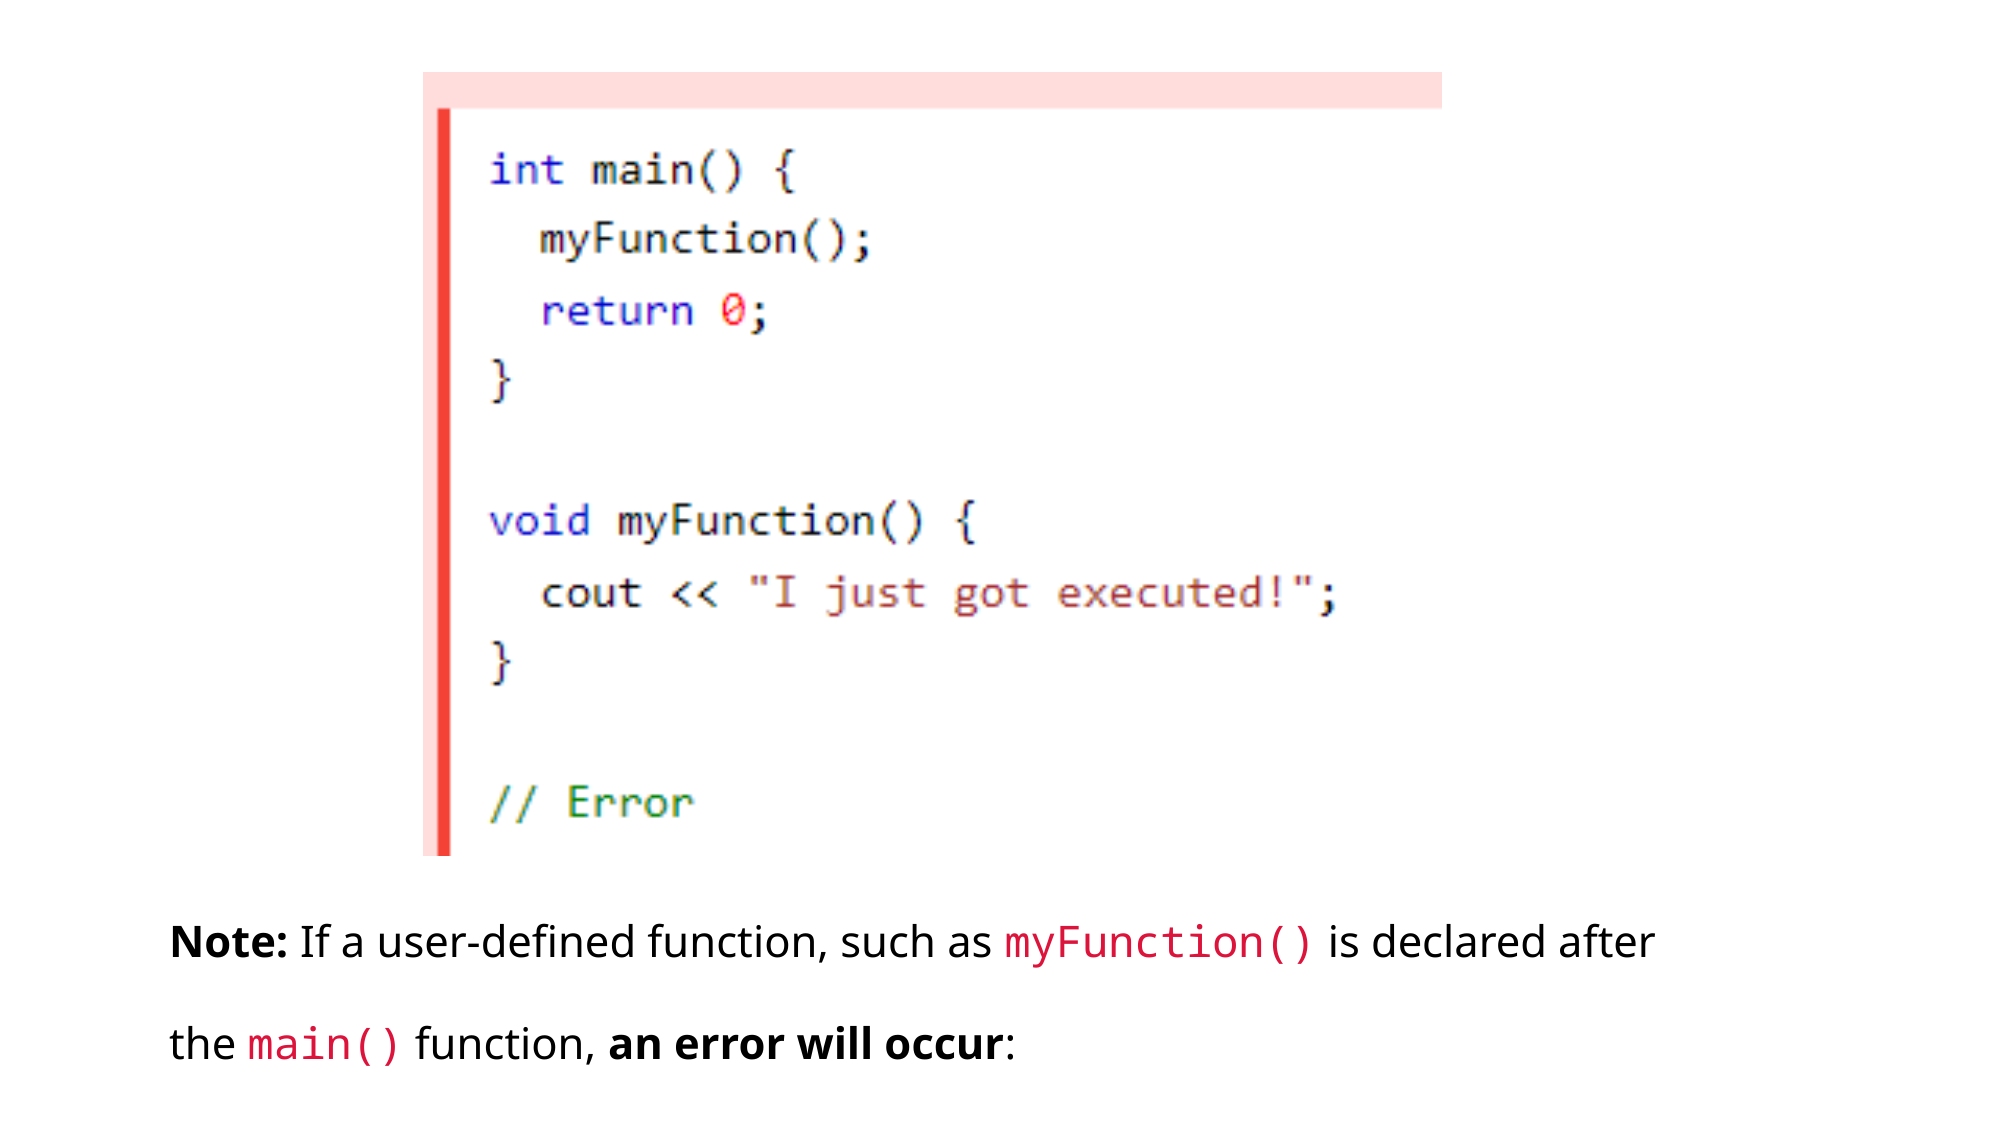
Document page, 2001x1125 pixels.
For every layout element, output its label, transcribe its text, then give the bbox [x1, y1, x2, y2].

picture [423, 72, 1442, 890]
text_box Note: If a user-defined function, such as myFunction() is declared after the main() function, an error will occur: [154, 856, 1886, 1076]
